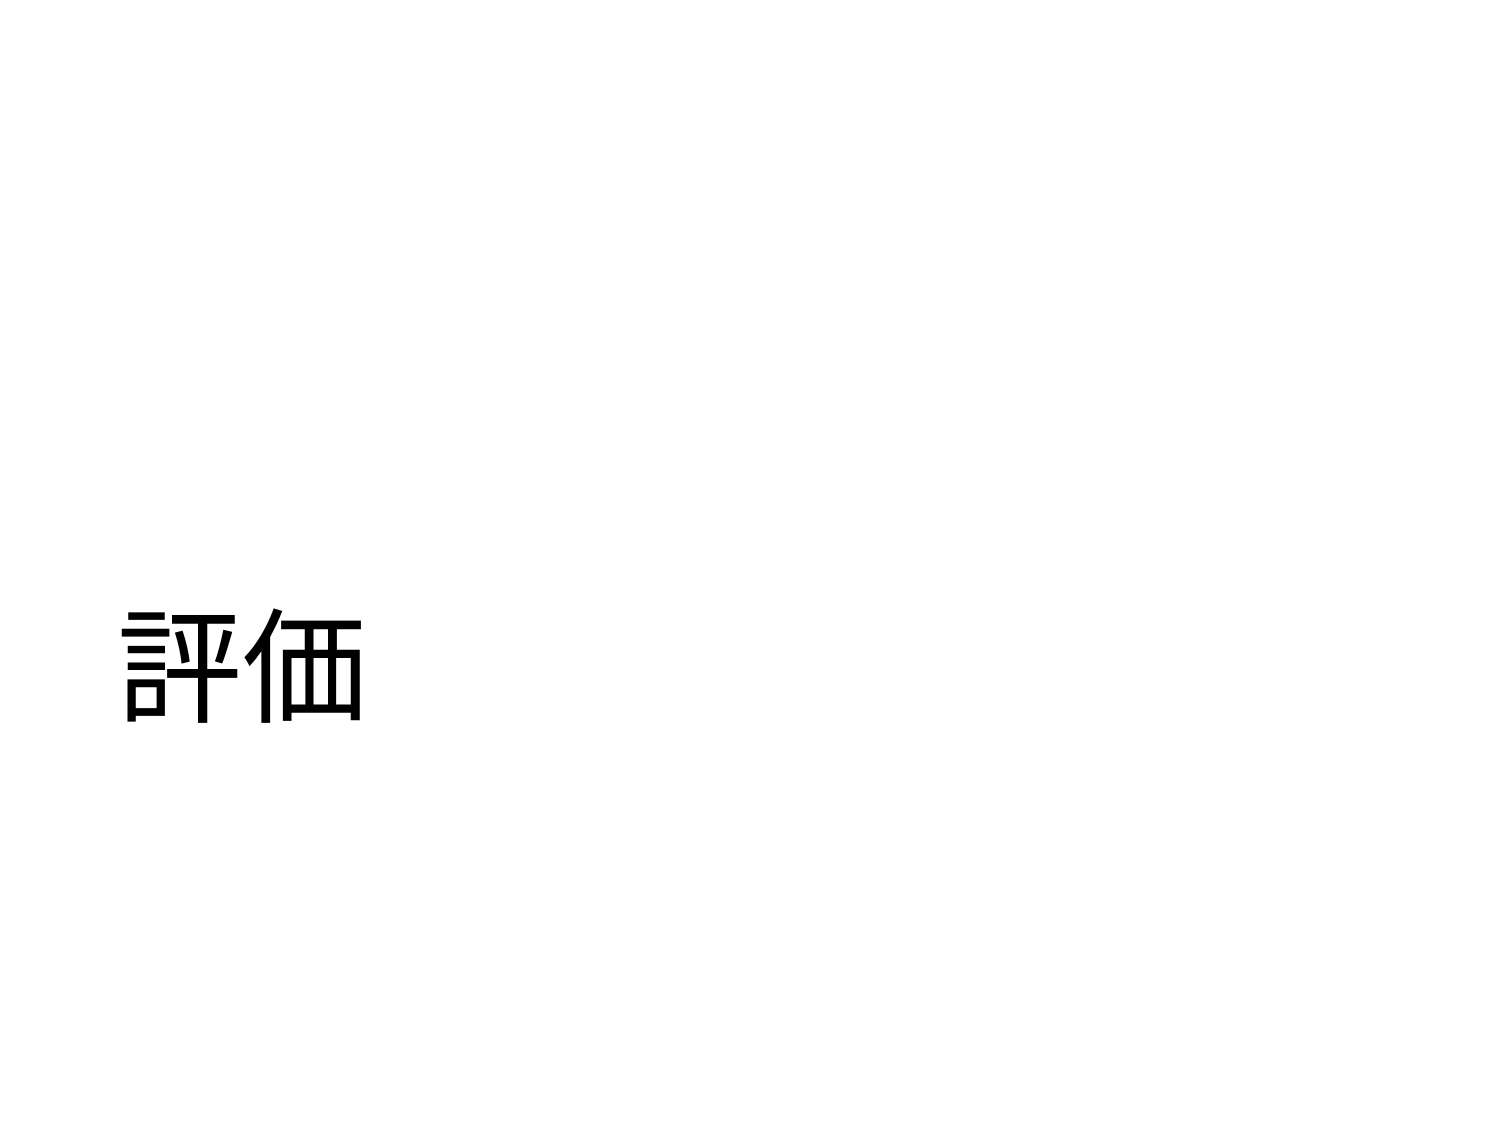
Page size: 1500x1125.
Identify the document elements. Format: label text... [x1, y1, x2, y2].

title 評価 [102, 280, 1397, 749]
